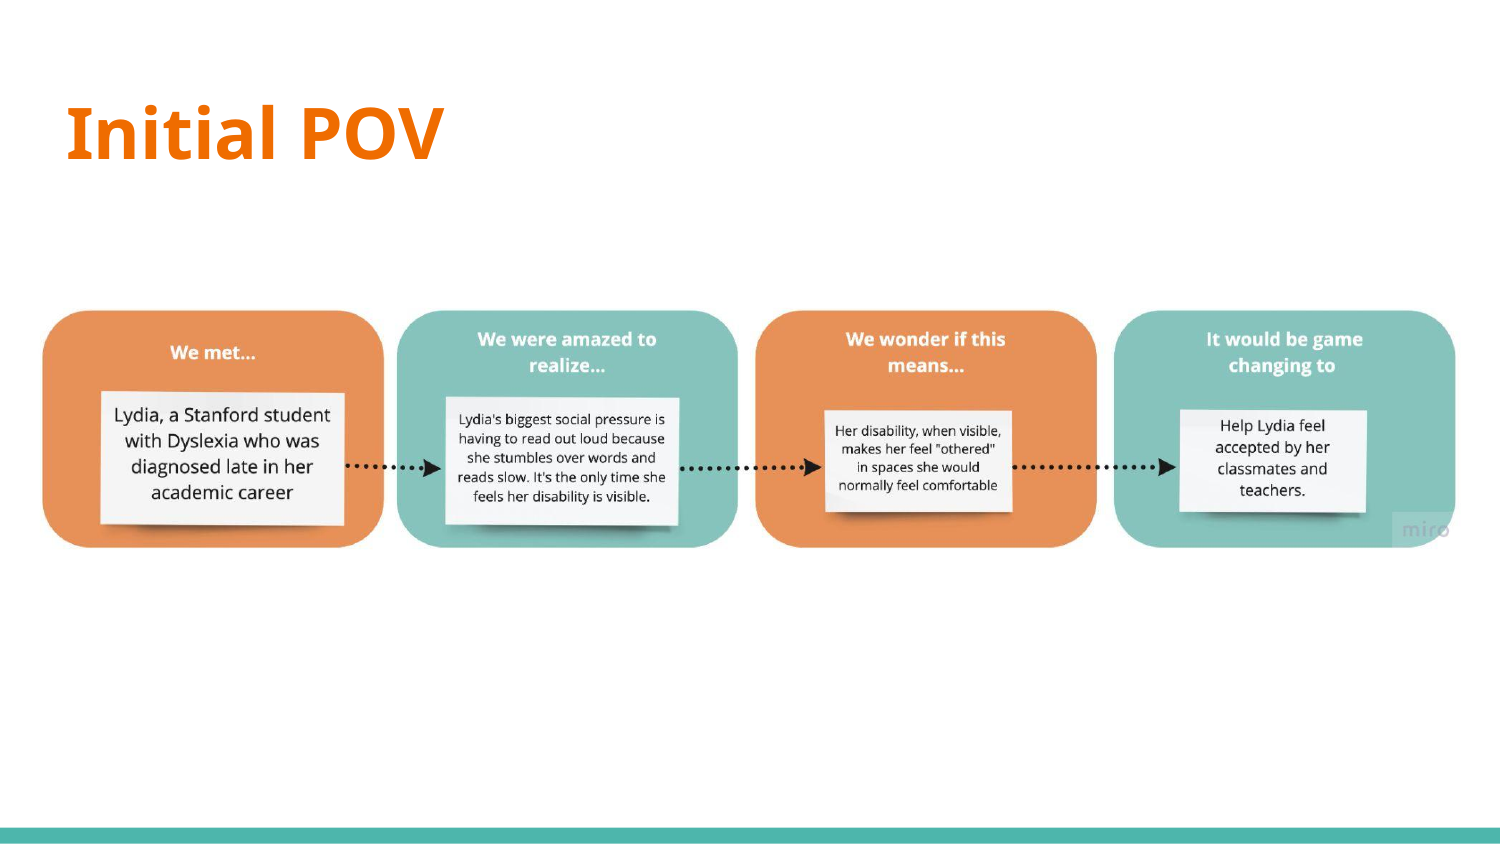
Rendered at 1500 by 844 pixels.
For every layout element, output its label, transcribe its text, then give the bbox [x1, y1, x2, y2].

picture [17, 273, 1483, 571]
title Initial POV [51, 72, 1449, 189]
